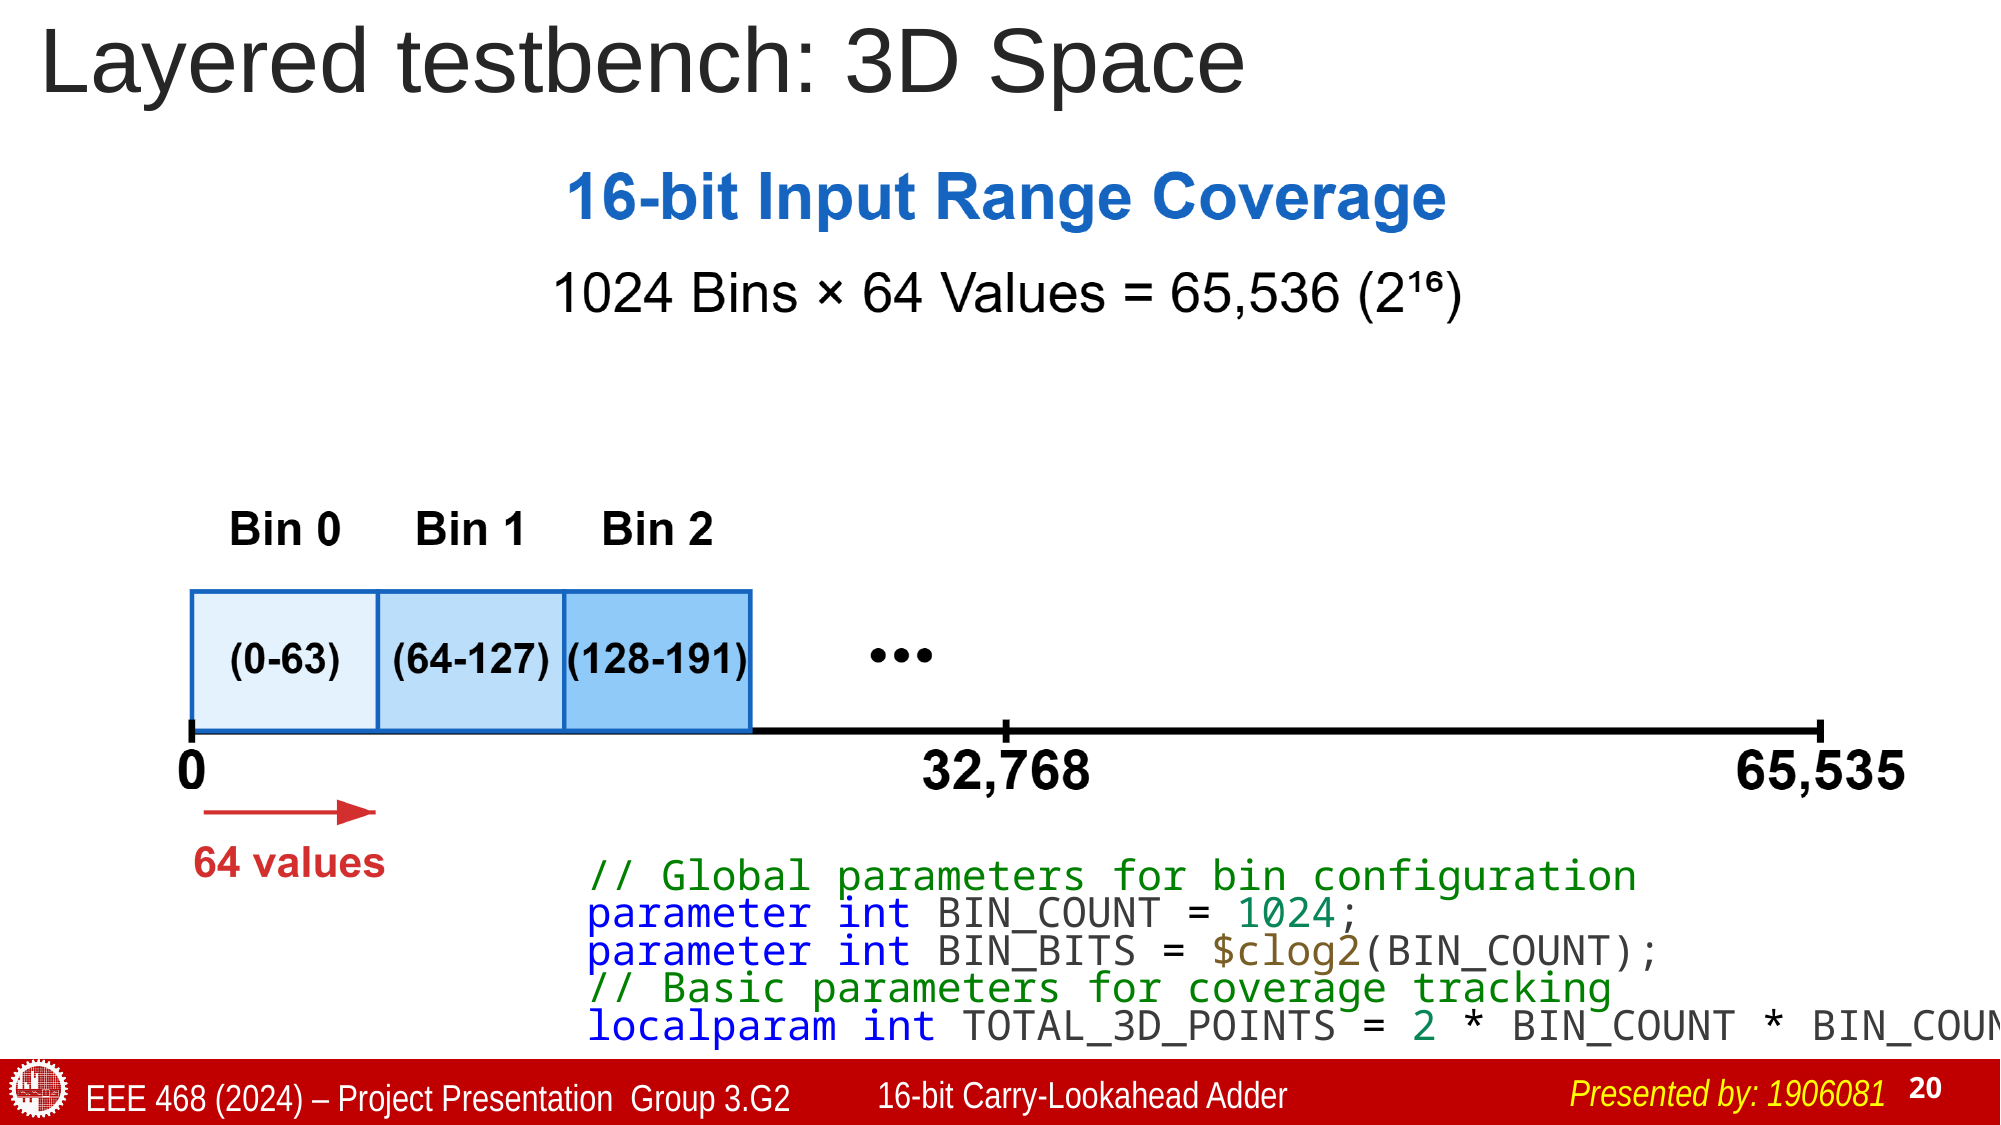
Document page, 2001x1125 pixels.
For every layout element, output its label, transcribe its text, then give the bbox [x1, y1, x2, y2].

picture [98, 143, 1931, 896]
slide_number EEE 468 (2024) – Project Presentation Group 3.G2 [70, 1066, 571, 1125]
picture [8, 1059, 71, 1118]
text_box Layered testbench: 3D Space [24, 5, 1675, 126]
text_box // Global parameters for bin configuration parameter int BIN_COUNT = 1024; parameter int BIN_BITS = $clog2(BIN_COUNT); // Basic parameters for coverage tracking localparam int TOTAL_3D_POINTS = 2 * BIN_COUNT * BIN_COUNT; [571, 853, 2000, 1125]
